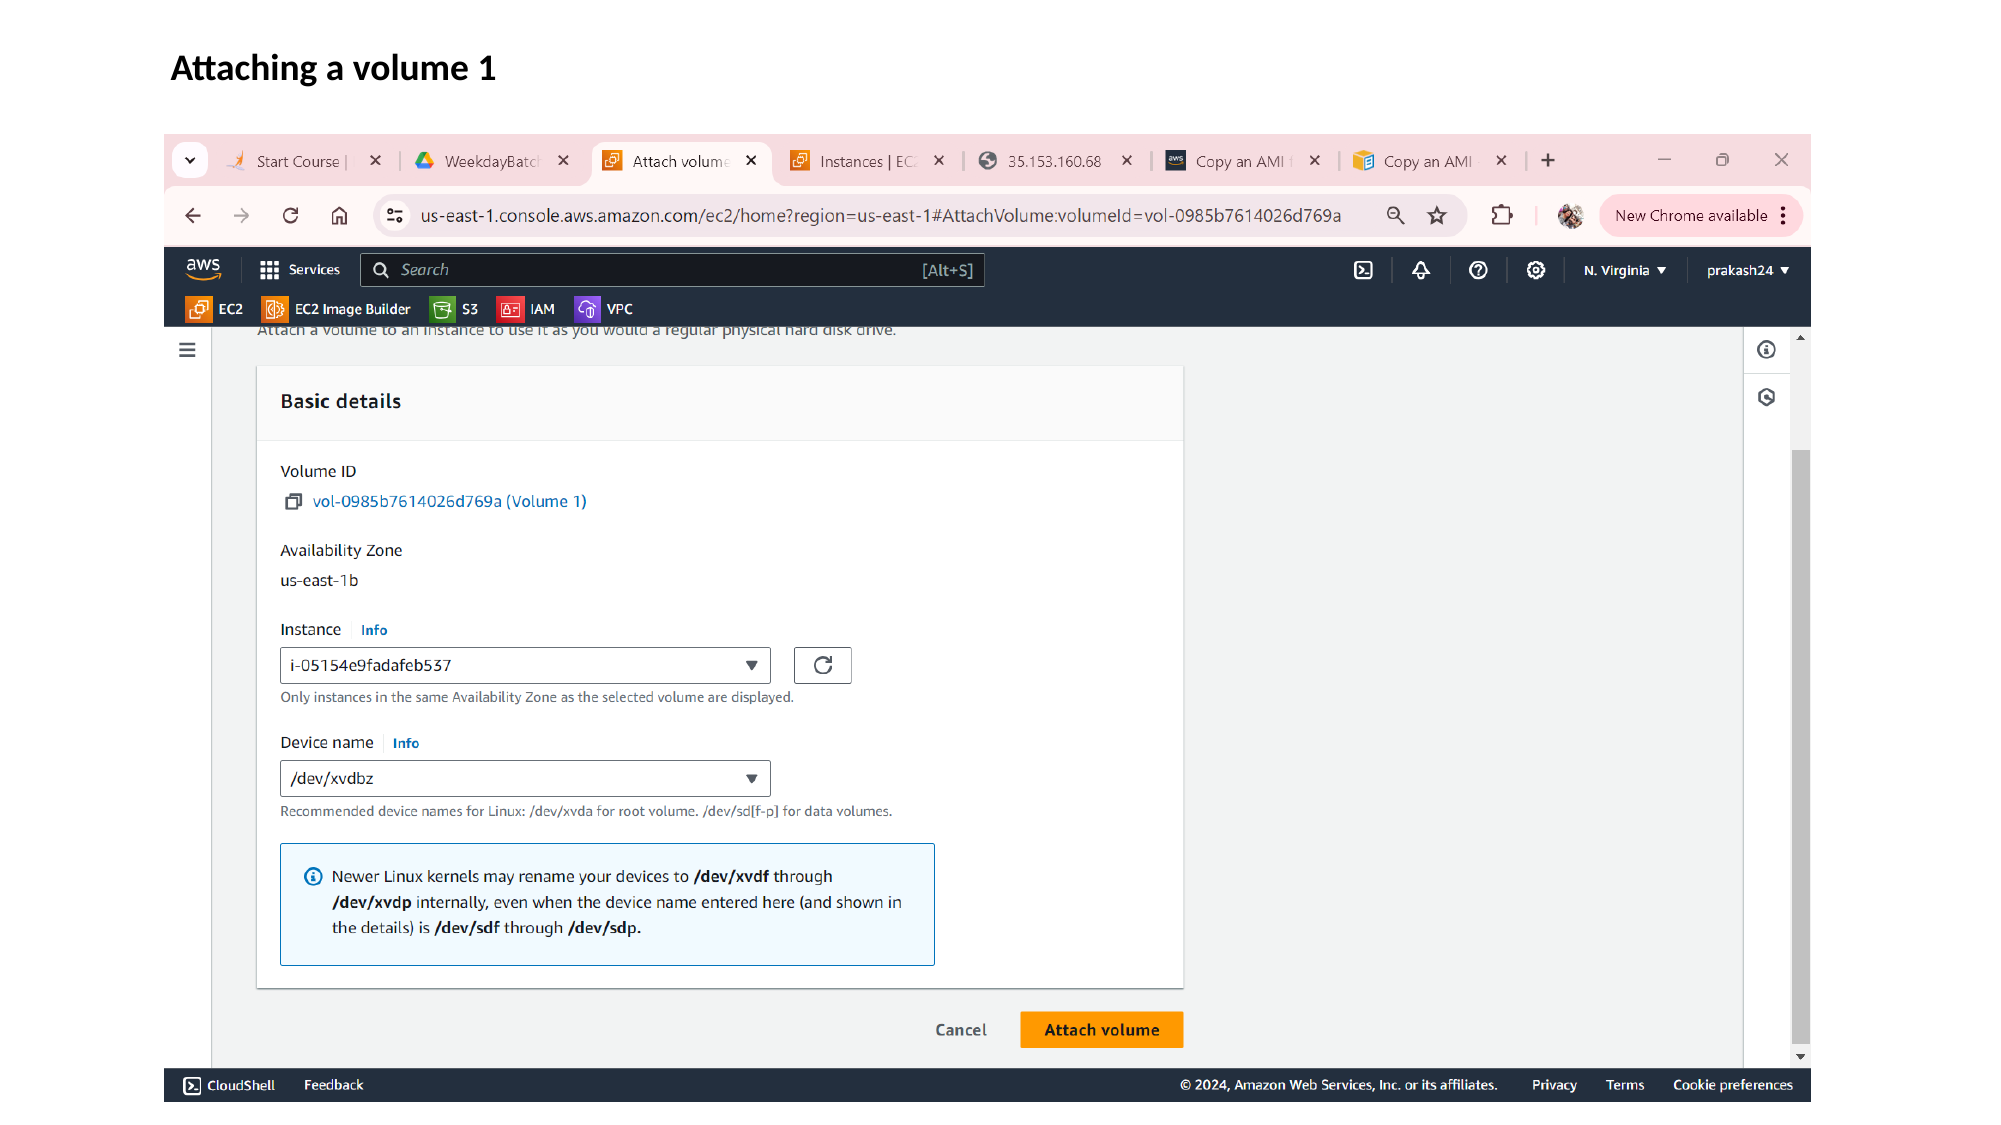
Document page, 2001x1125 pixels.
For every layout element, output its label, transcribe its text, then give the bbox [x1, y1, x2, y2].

picture [164, 134, 1811, 1102]
text_box Attaching a volume 1 [155, 35, 1272, 95]
